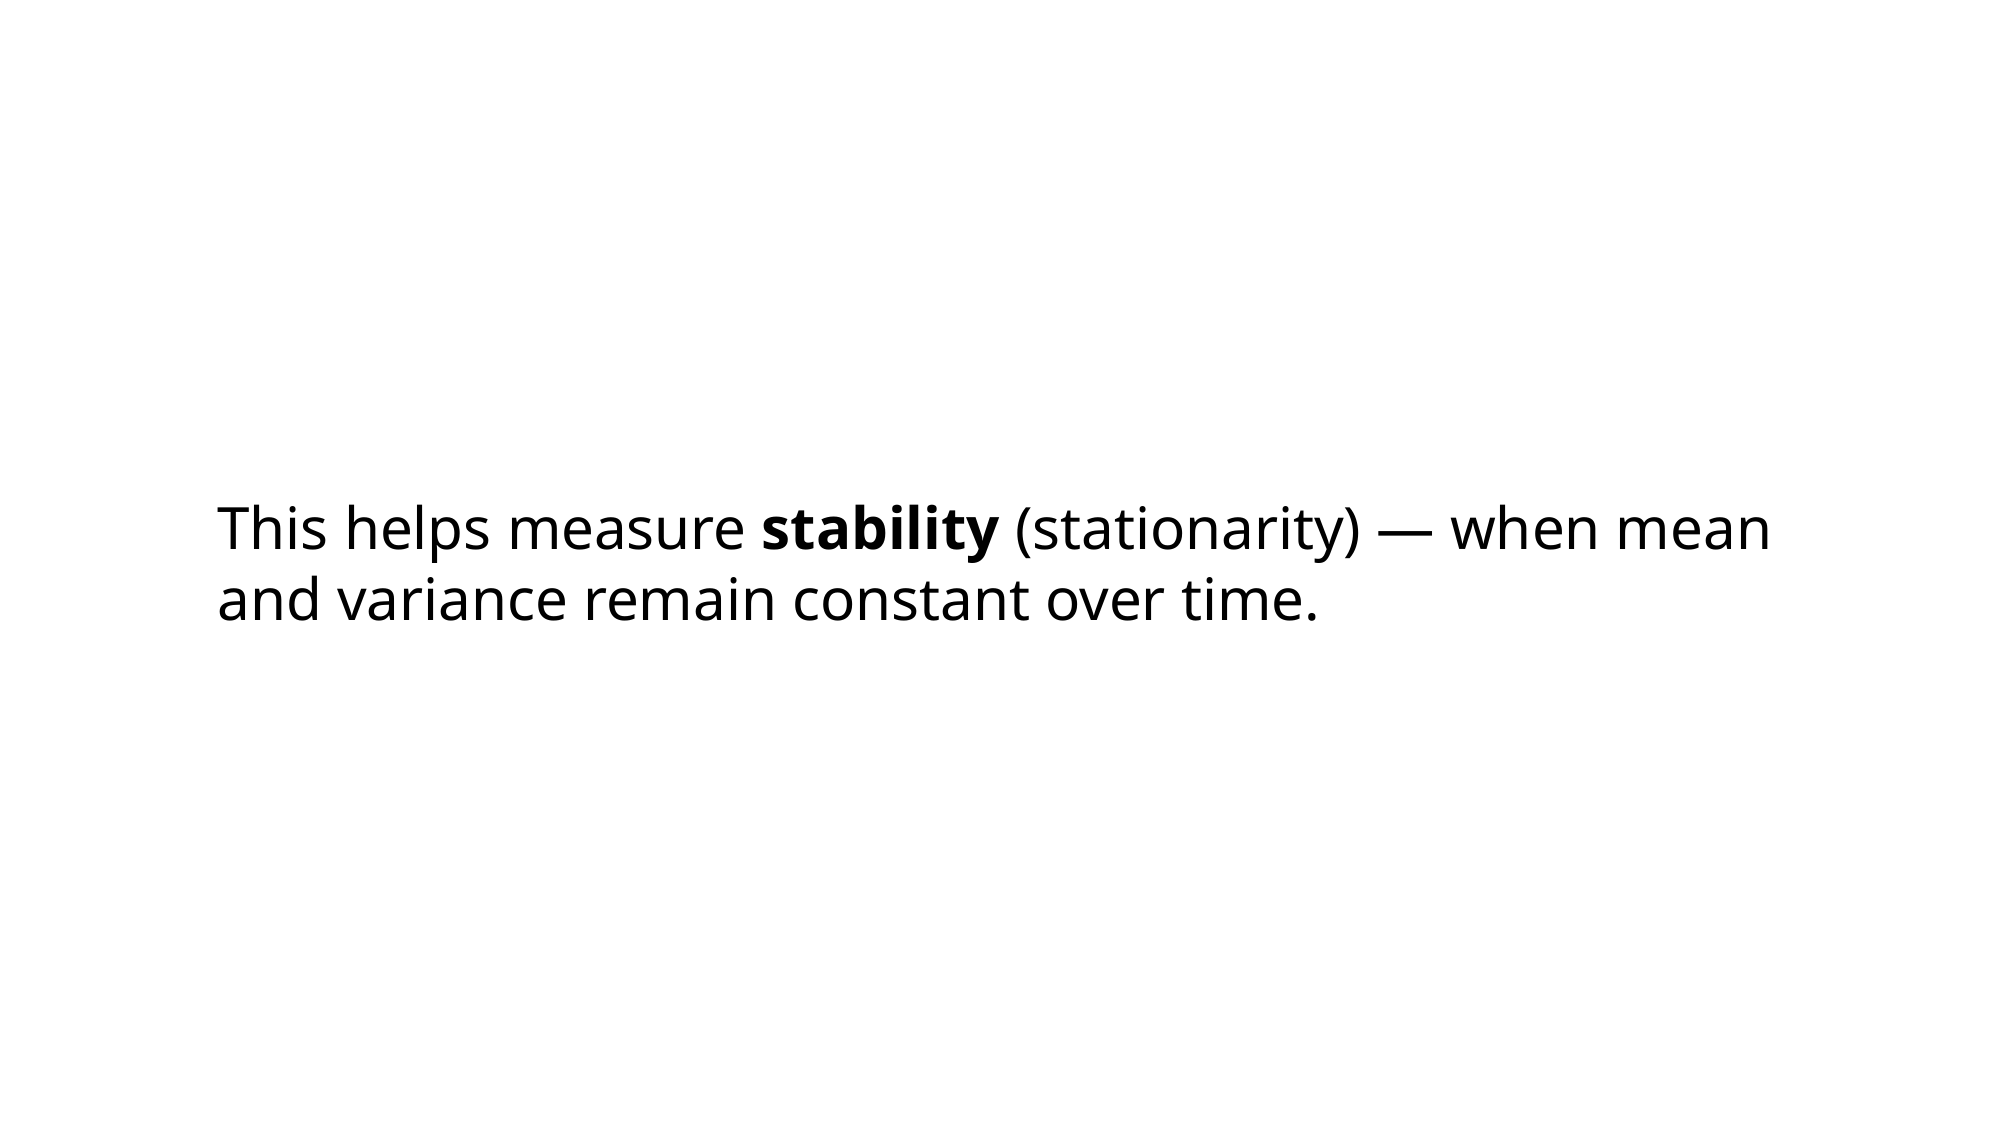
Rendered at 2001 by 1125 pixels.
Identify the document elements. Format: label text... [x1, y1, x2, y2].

text_box This helps measure stability (stationarity) — when mean and variance remain constant over time. [202, 484, 1798, 639]
